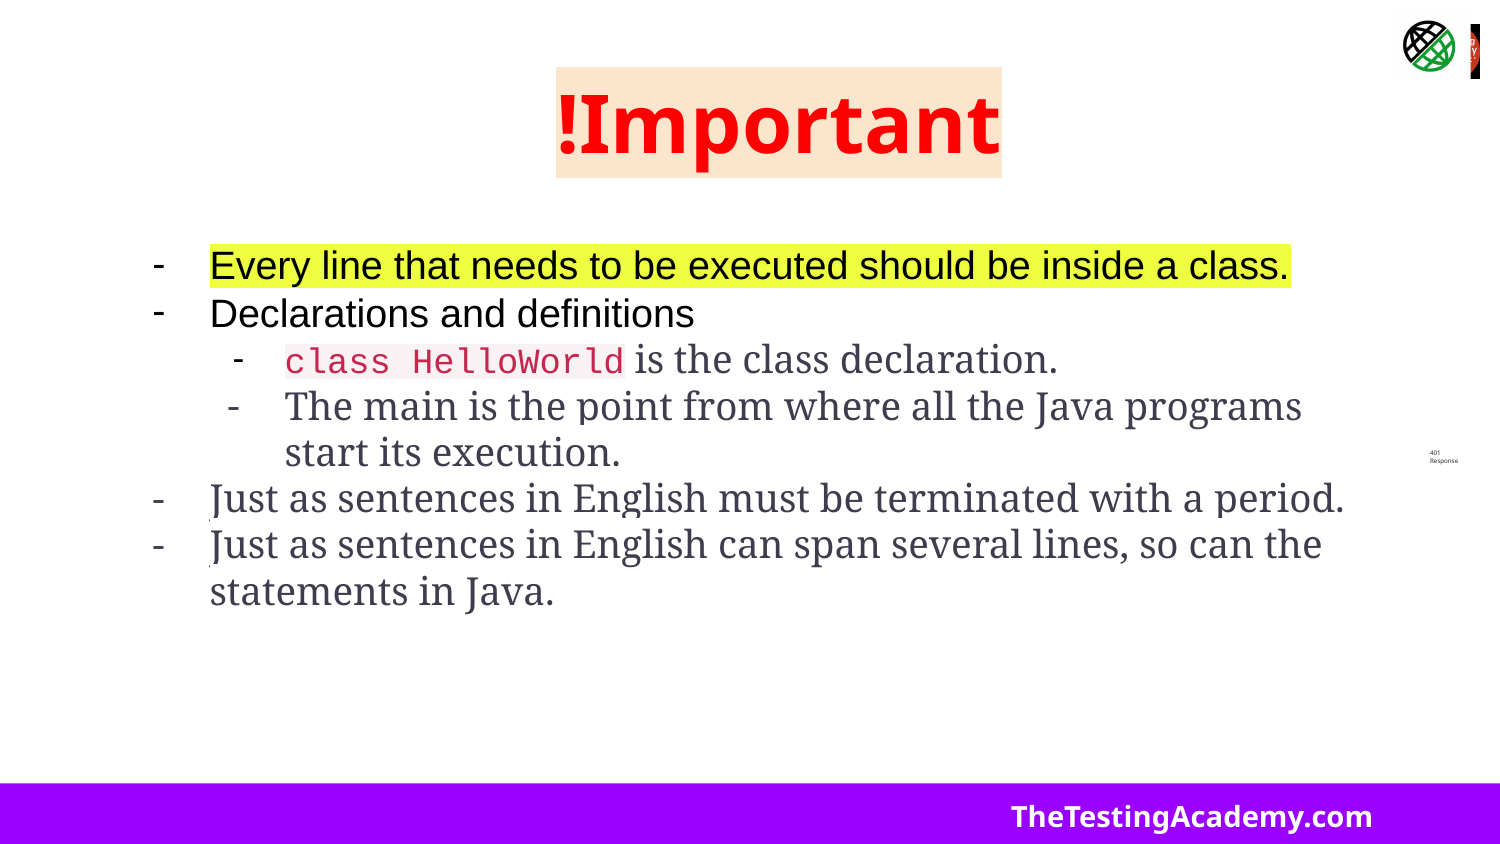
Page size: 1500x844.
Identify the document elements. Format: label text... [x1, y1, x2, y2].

picture [1393, 9, 1480, 82]
text_box !Important [143, 57, 1340, 186]
text_box 401 Response [1415, 432, 1478, 521]
text_box Every line that needs to be executed should be inside a class. Declarations and definitions class HelloWorld is the class declaration. The main is the point from where all the Java programs start its execution. Just as sentences in English must be terminated with a period. Just as sentences in English can span several lines, so can the statements in Java. [119, 225, 1395, 674]
